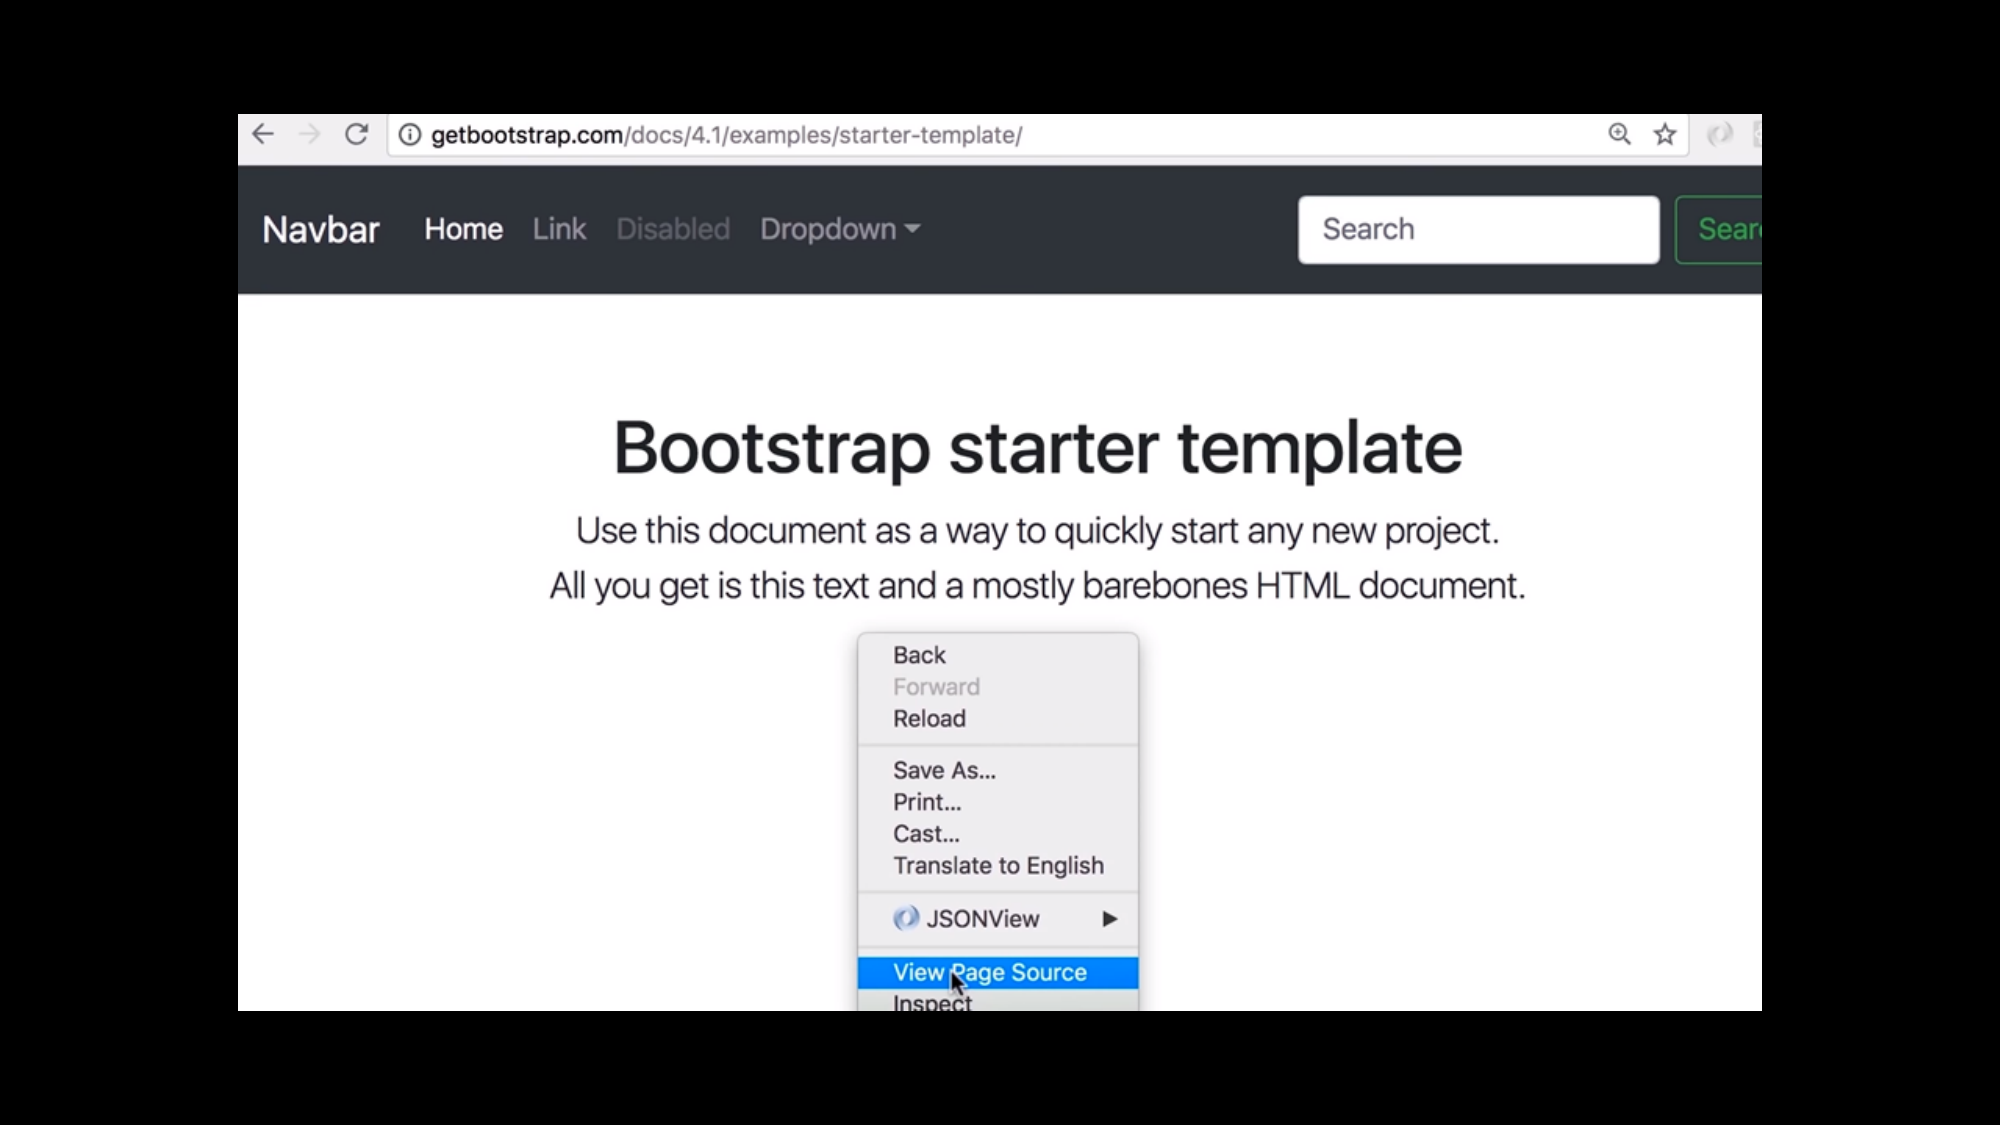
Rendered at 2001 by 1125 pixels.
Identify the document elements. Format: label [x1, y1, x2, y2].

picture [238, 114, 1762, 1011]
